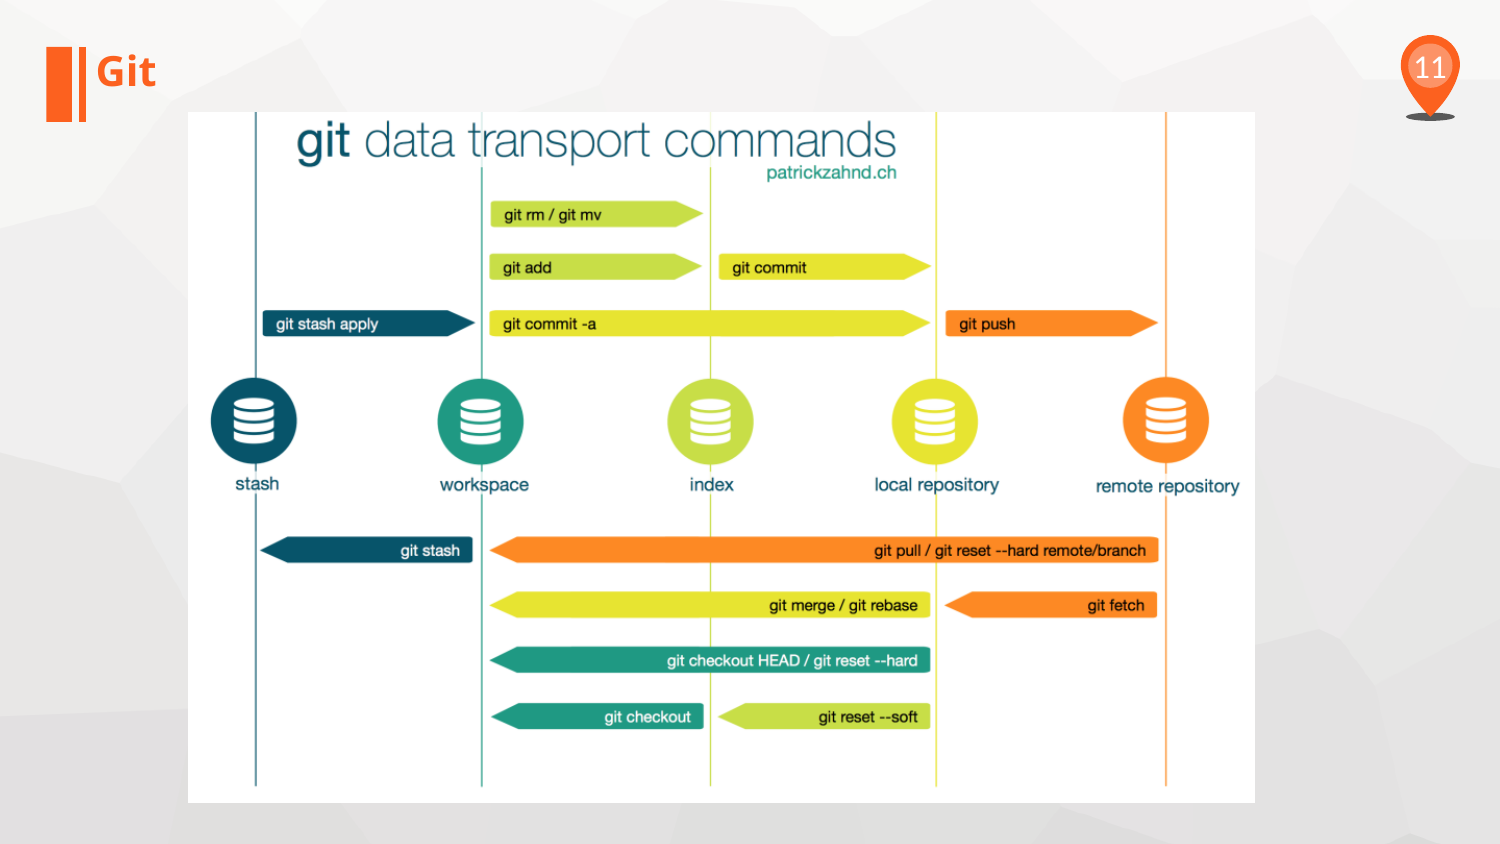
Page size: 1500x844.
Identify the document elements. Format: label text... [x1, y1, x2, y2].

text_box [44, 45, 74, 124]
slide_number 11 [1254, 42, 1500, 88]
text_box Git [80, 36, 172, 102]
picture [0, 0, 1500, 844]
